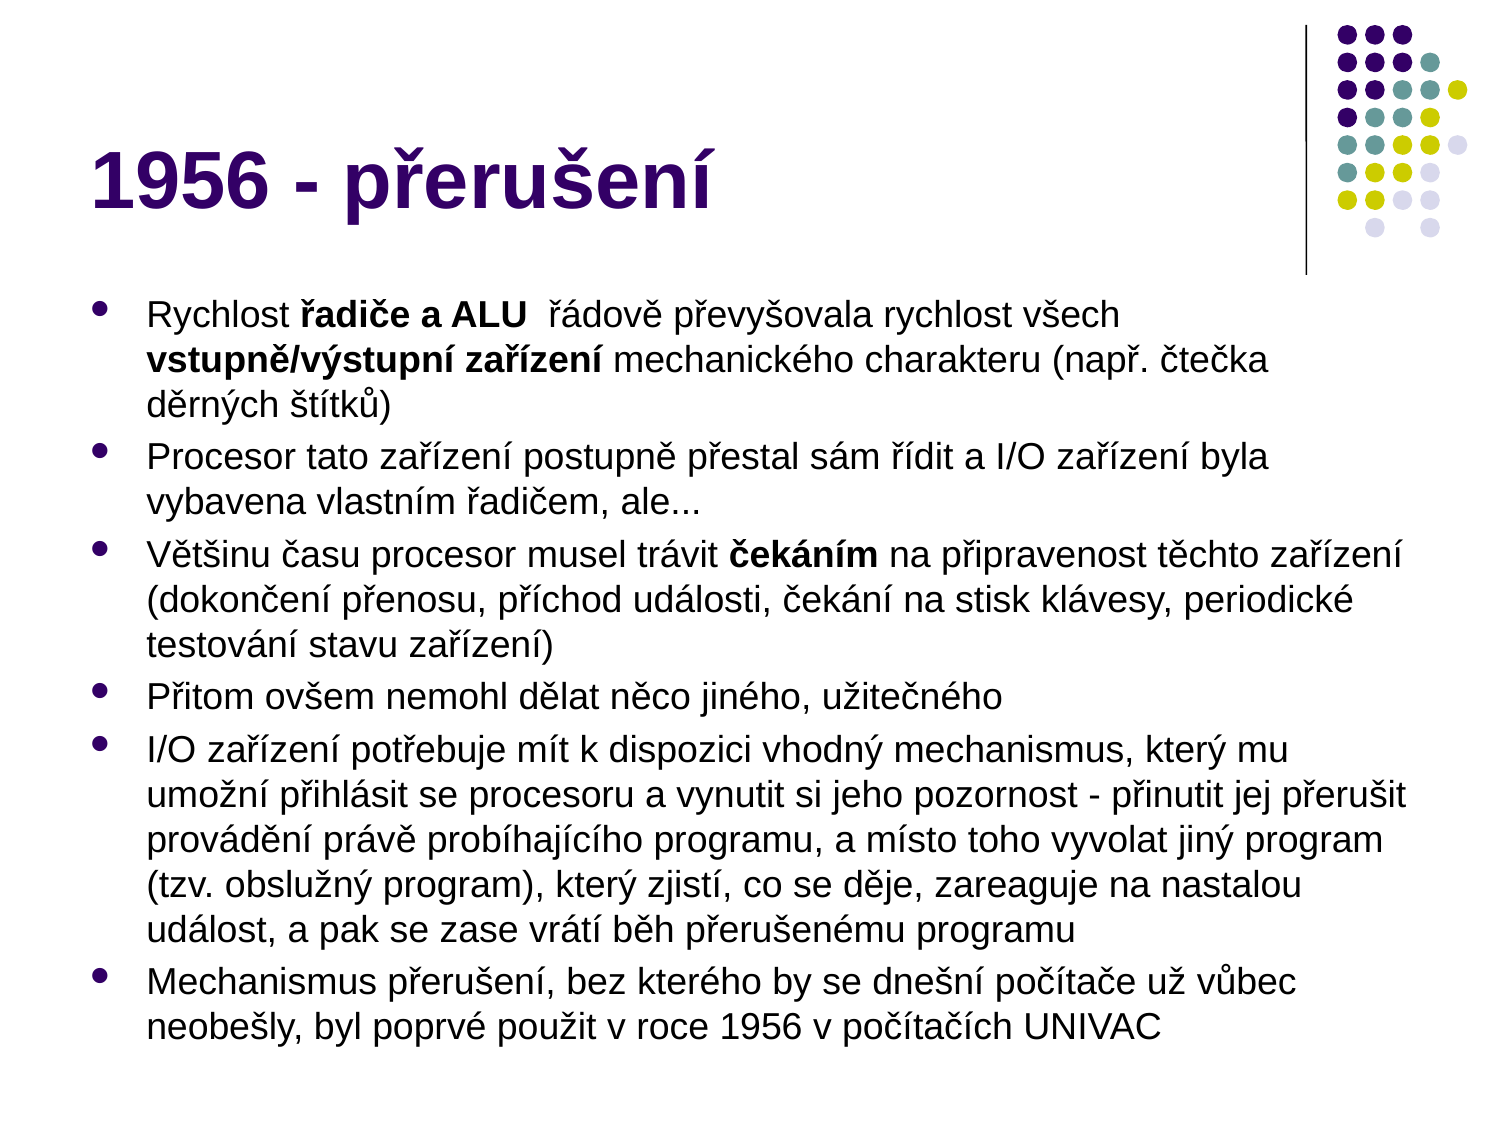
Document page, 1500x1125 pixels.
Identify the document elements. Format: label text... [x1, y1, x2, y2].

title 1956 - přerušení [75, 20, 1313, 233]
list Rychlost řadiče a ALU řádově převyšovala rychlost všech vstupně/výstupní zařízení mechanického charakteru (např. čtečka děrných štítků) Procesor tato zařízení postupně přestal sám řídit a I/O zařízení byla vybavena vlastním řadičem, ale... Většinu času procesor musel trávit čekáním na připravenost těchto zařízení (dokončení přenosu, příchod události, čekání na stisk klávesy, periodické testování stavu zařízení) Přitom ovšem nemohl dělat něco jiného, užitečného I/O zařízení potřebuje mít k dispozici vhodný mechanismus, který mu umožní přihlásit se procesoru a vynutit si jeho pozornost - přinutit jej přerušit provádění právě probíhajícího programu, a místo toho vyvolat jiný program (tzv. obslužný program), který zjistí, co se děje, zareaguje na nastalou událost, a pak se zase vrátí běh přerušenému programu Mechanismus přerušení, bez kterého by se dnešní počítače už vůbec neobešly, byl poprvé použit v roce 1956 v počítačích UNIVAC [75, 282, 1425, 1071]
